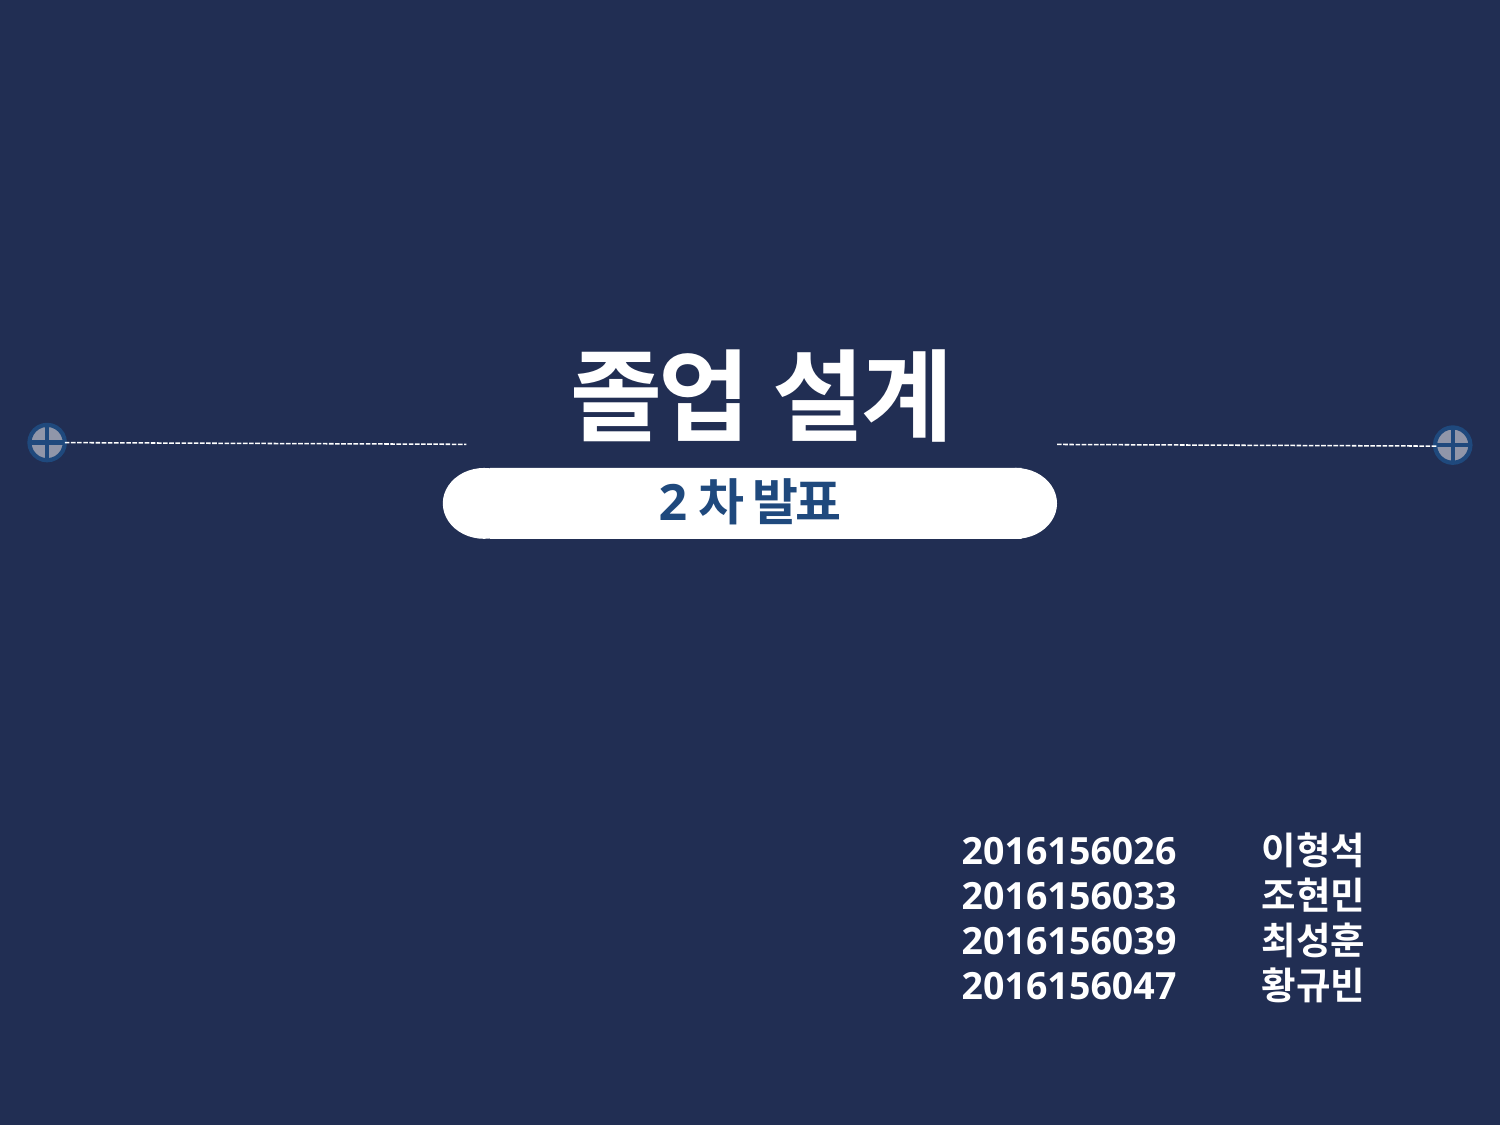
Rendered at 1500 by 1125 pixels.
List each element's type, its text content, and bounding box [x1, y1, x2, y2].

text_box 졸업 설계 [253, 326, 1270, 461]
text_box [27, 422, 67, 463]
text_box 2016156026 이형석 2016156033 조현민 2016156039 최성훈 2016156047 황규빈 [749, 775, 1500, 1015]
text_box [442, 467, 1058, 540]
text_box [1433, 425, 1473, 465]
